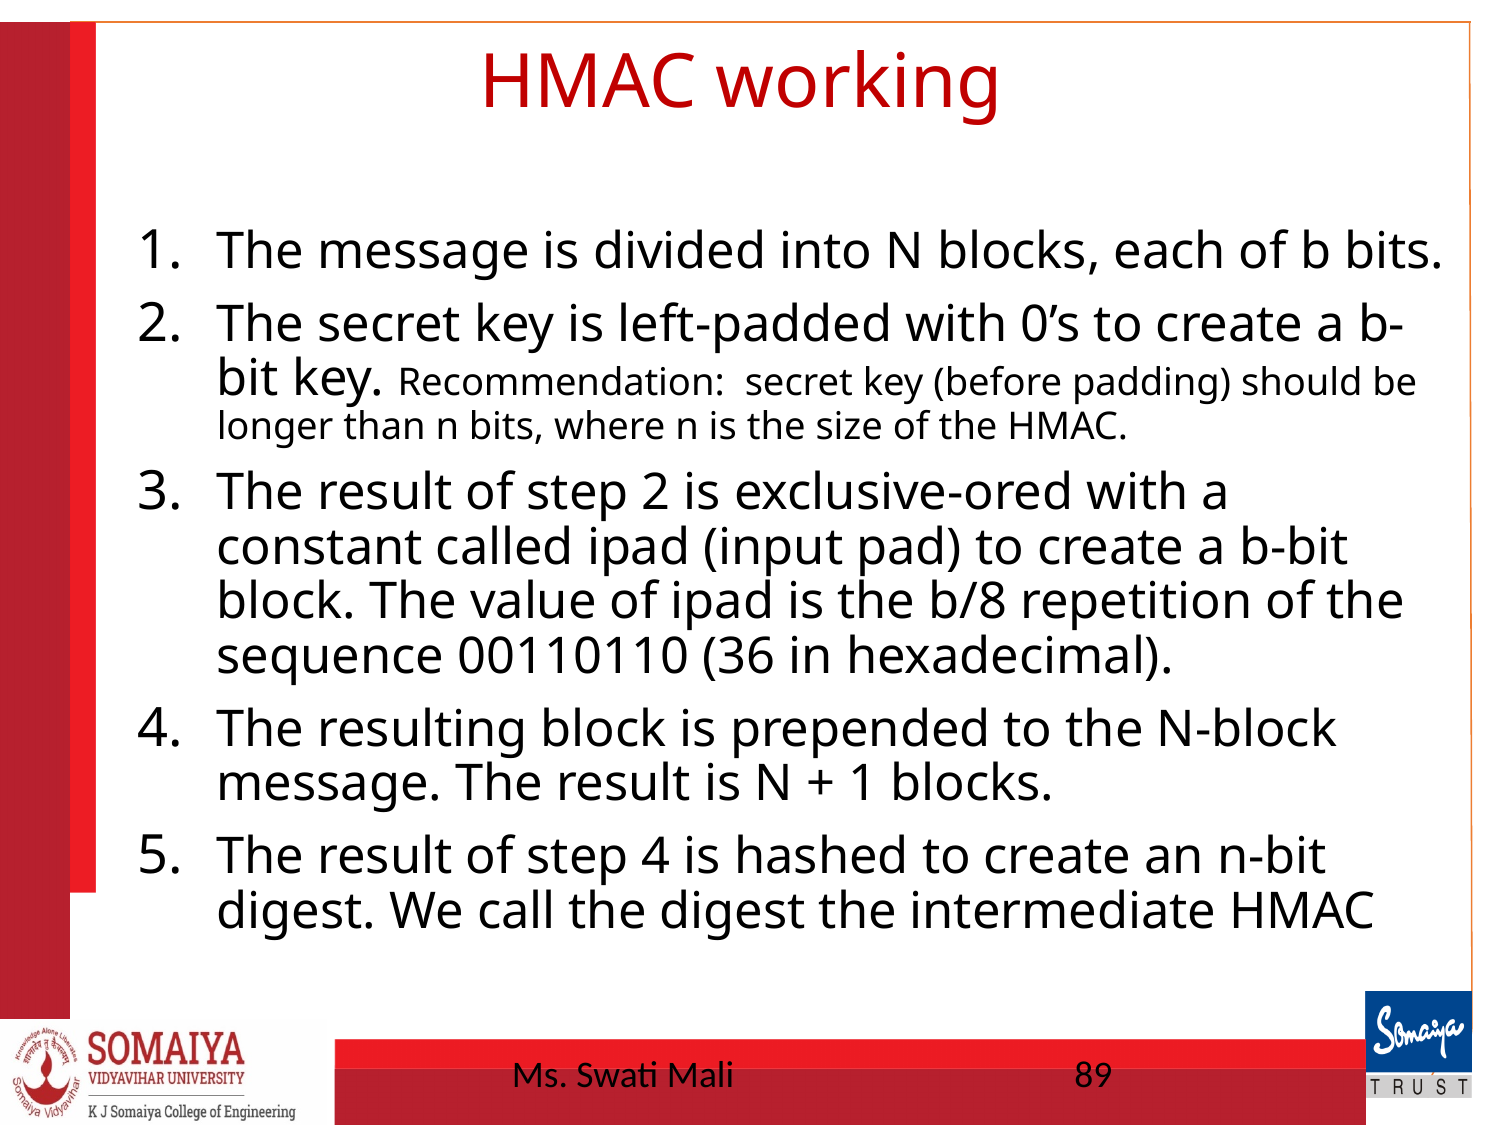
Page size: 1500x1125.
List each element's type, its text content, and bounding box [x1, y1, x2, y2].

footer Ms. Swati Mali [496, 1042, 1004, 1103]
list The message is divided into N blocks, each of b bits. The secret key is left-padded with 0’s to create a b-bit key. Recommendation: secret key (before padding) should be longer than n bits, where n is the size of the HMAC. The result of step 2 is exclusive-ored with a constant called ipad (input pad) to create a b-bit block. The value of ipad is the b/8 repetition of the sequence 00110110 (36 in hexadecimal). The resulting block is prepended to the N-block message. The result is N + 1 blocks. The result of step 4 is hashed to create an n-bit digest. We call the digest the intermediate HMAC [114, 217, 1465, 960]
slide_number 89 [1059, 1042, 1397, 1103]
picture [1365, 991, 1472, 1098]
picture [0, 22, 327, 1125]
picture [335, 1040, 1365, 1125]
title HMAC working [134, 35, 1349, 179]
